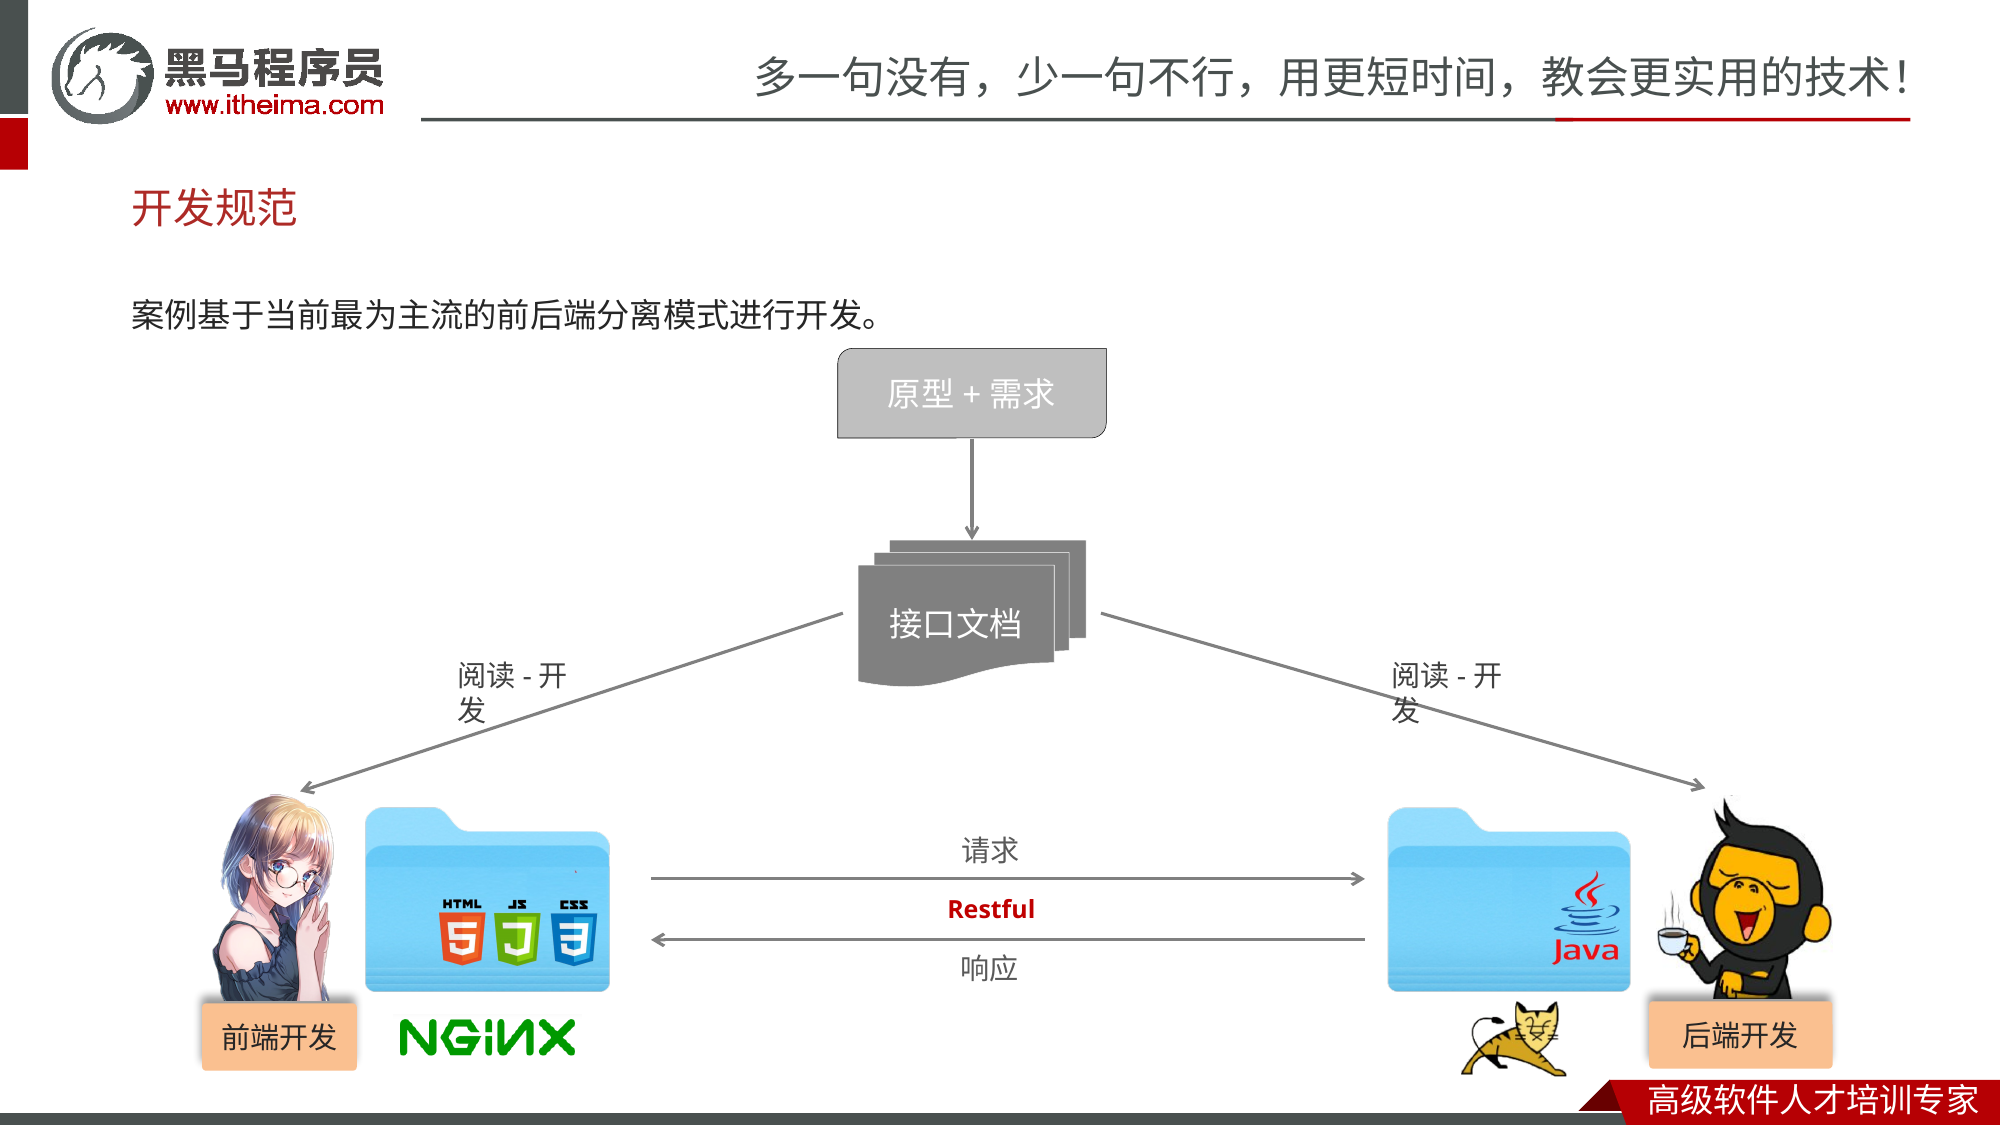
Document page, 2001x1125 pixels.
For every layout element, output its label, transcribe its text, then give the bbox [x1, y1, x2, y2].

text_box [1648, 795, 1833, 1069]
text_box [201, 794, 358, 1071]
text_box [299, 612, 844, 792]
picture [365, 807, 610, 992]
picture [1459, 1000, 1567, 1077]
text_box Restful [932, 888, 1064, 932]
list 案例基于当前最为主流的前后端分离模式进行开发。 [116, 266, 1872, 352]
text_box 原型+需求 [835, 346, 1109, 441]
title 开发规范 [116, 164, 1872, 250]
text_box 接口文档 [855, 538, 1089, 689]
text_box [650, 824, 1366, 880]
picture [50, 26, 384, 125]
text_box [650, 939, 1366, 994]
picture [392, 1014, 583, 1061]
picture [1386, 806, 1631, 992]
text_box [1100, 612, 1706, 789]
